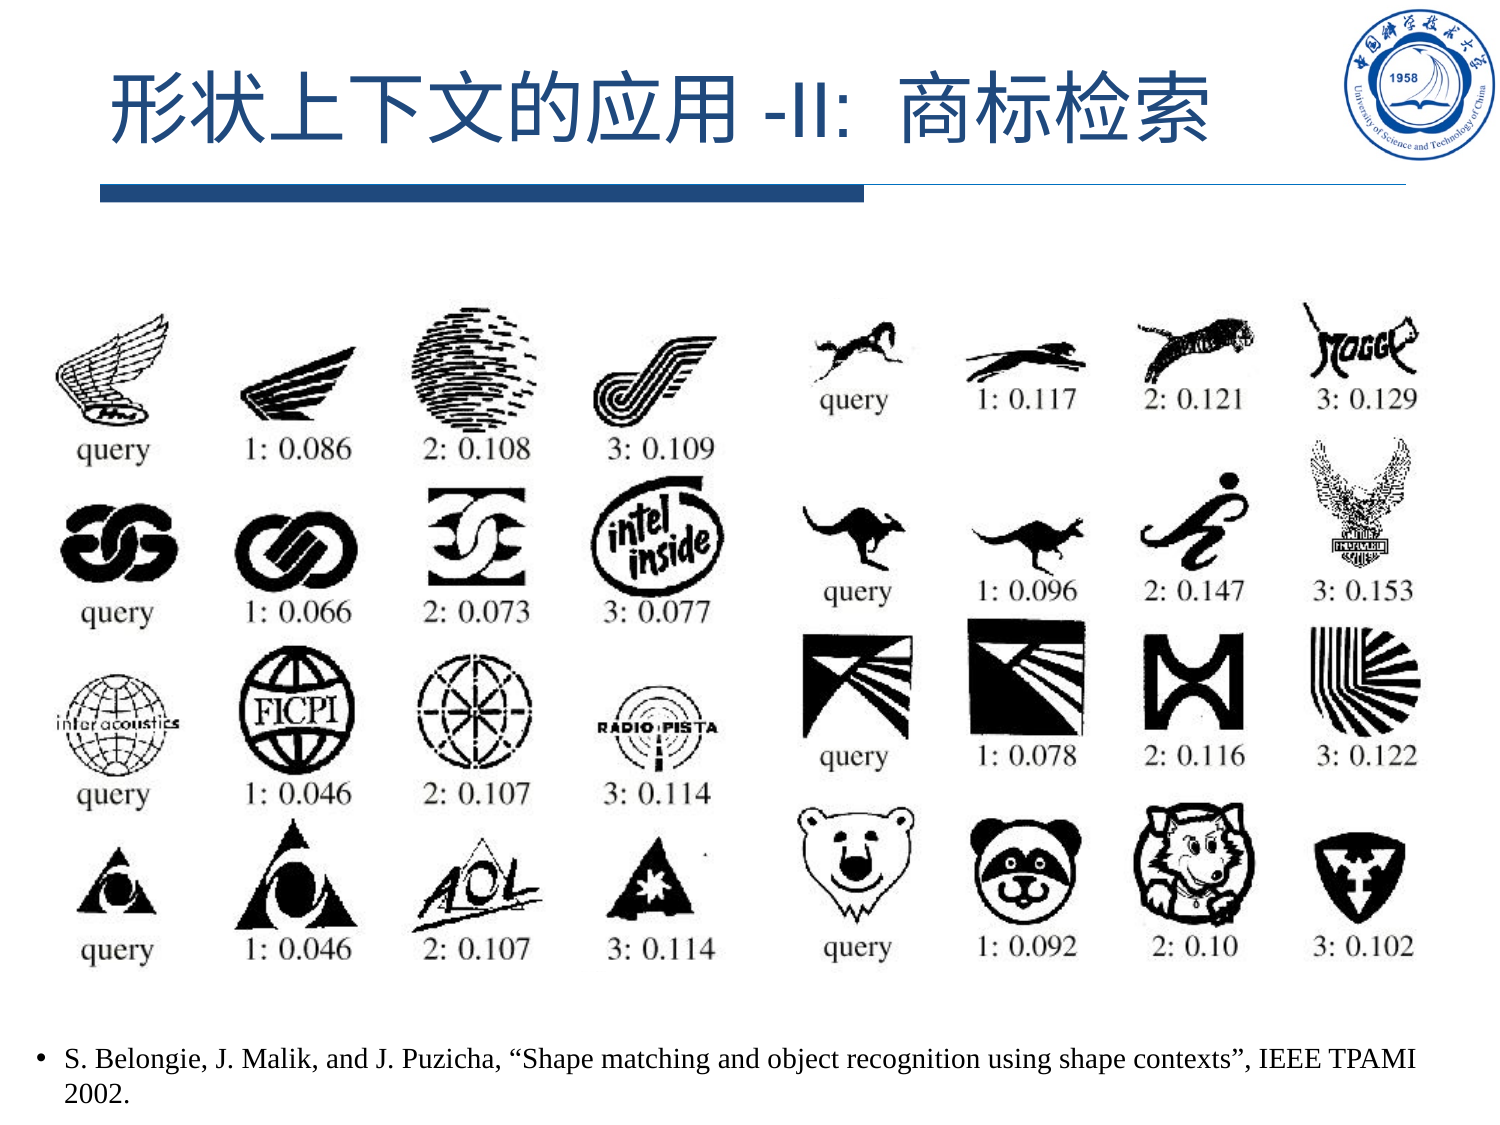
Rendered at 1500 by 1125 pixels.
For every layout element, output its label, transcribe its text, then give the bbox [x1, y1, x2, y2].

picture [1333, 1, 1500, 161]
picture [29, 299, 756, 973]
text_box S. Belongie, J. Malik, and J. Puzicha, “Shape matching and object recognition using shape contexts”, IEEE TPAMI 2002. [21, 1032, 1494, 1117]
picture [775, 298, 1456, 974]
title 形状上下文的应用-II: 商标检索 [94, 50, 1407, 161]
